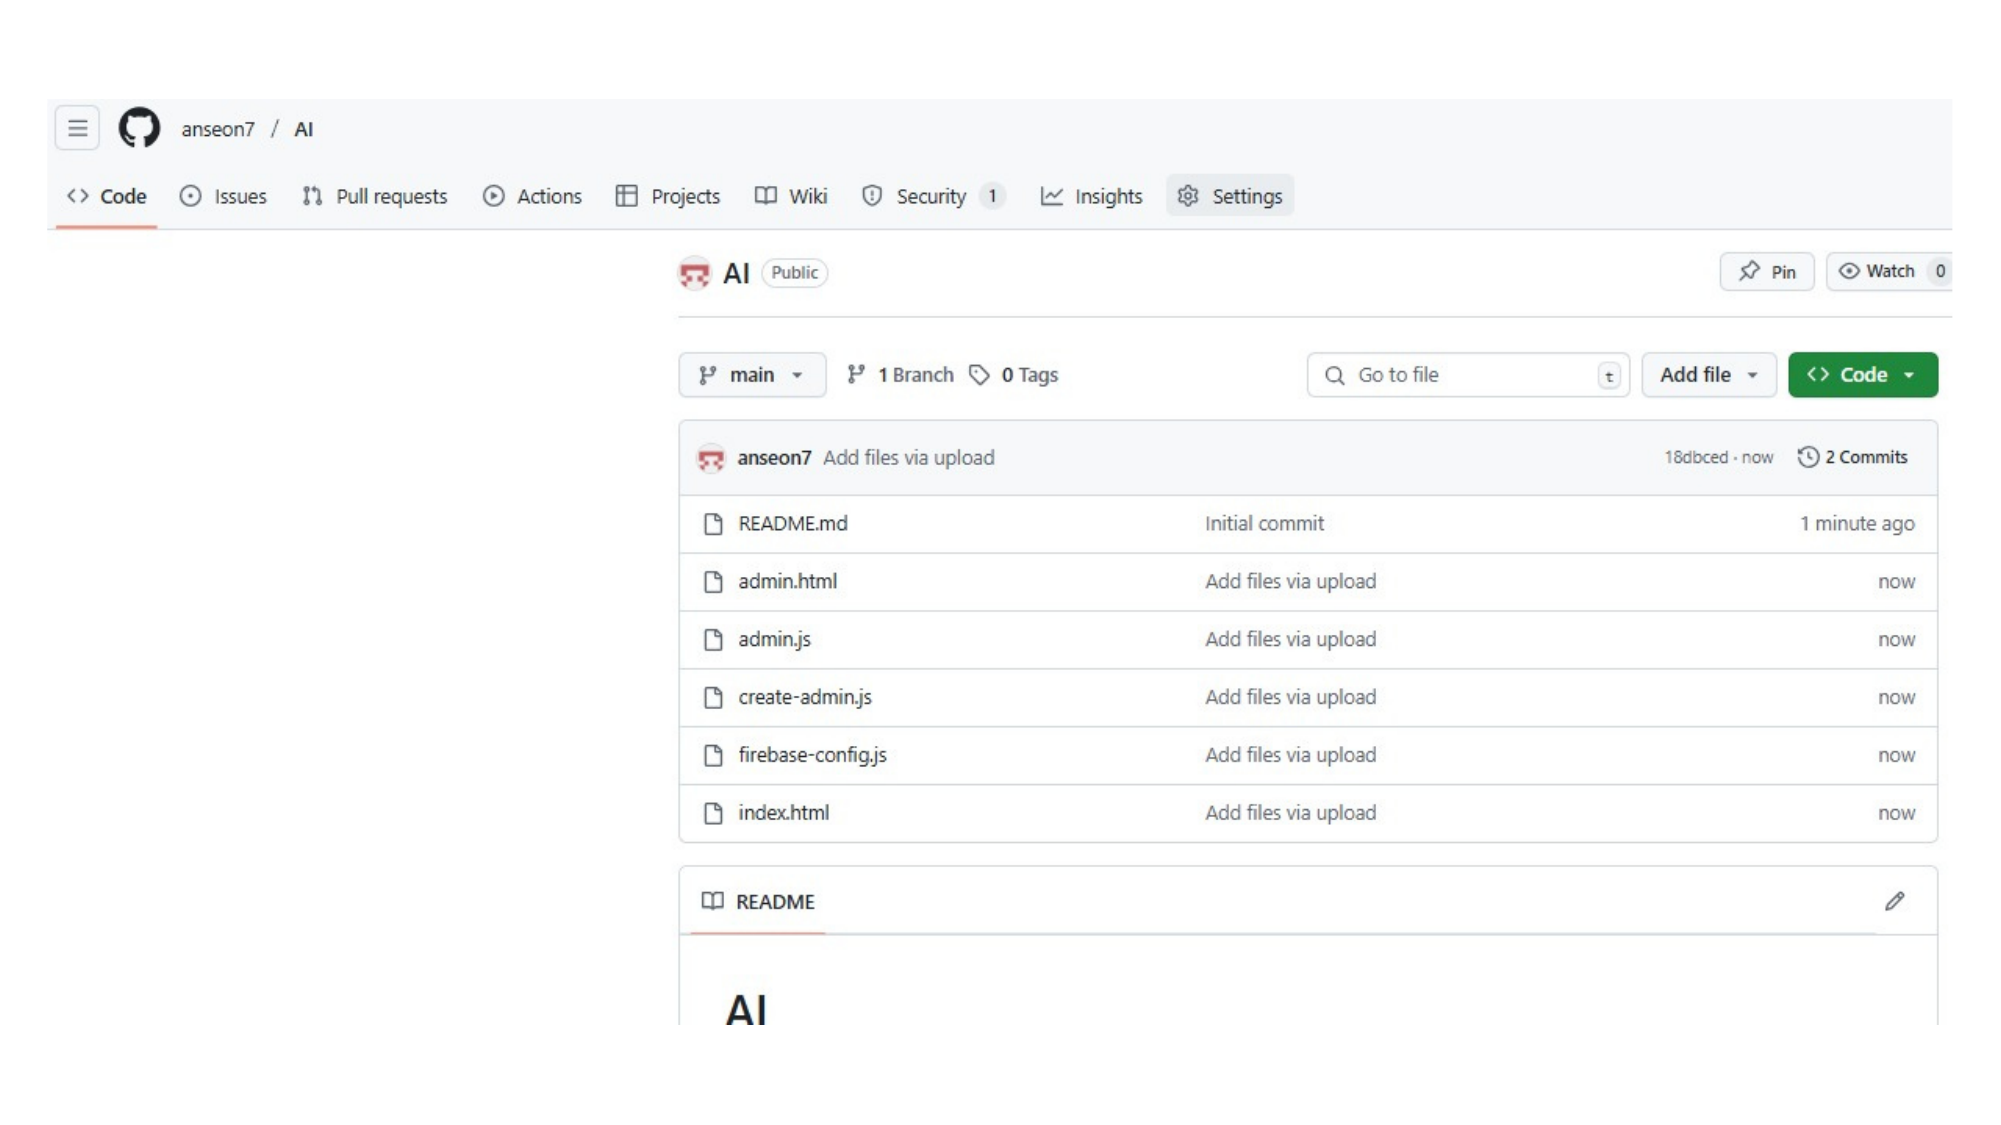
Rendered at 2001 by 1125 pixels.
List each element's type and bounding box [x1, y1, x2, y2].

text_box [47, 99, 1953, 1025]
